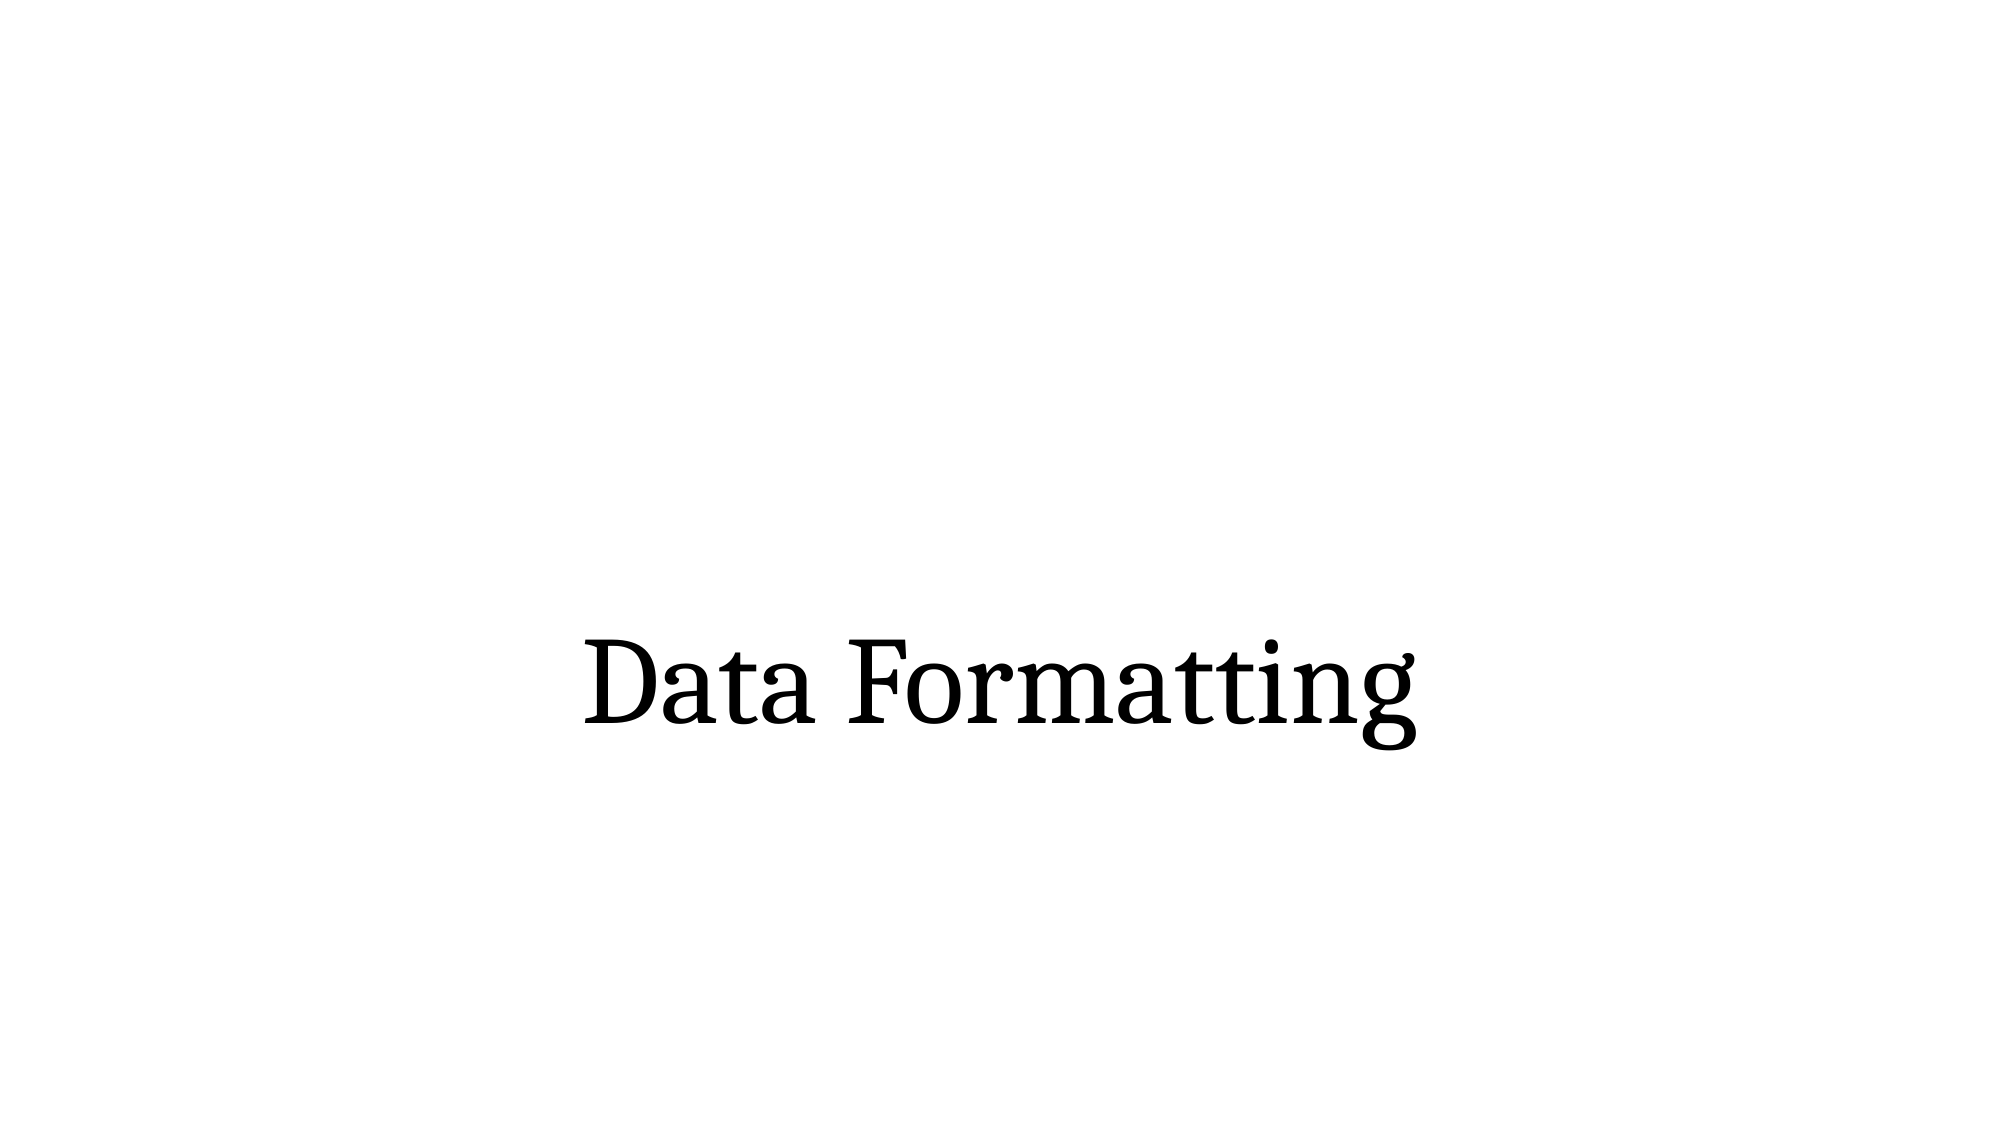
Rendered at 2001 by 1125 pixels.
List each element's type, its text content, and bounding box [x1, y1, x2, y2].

title Data Formatting [249, 366, 1750, 758]
